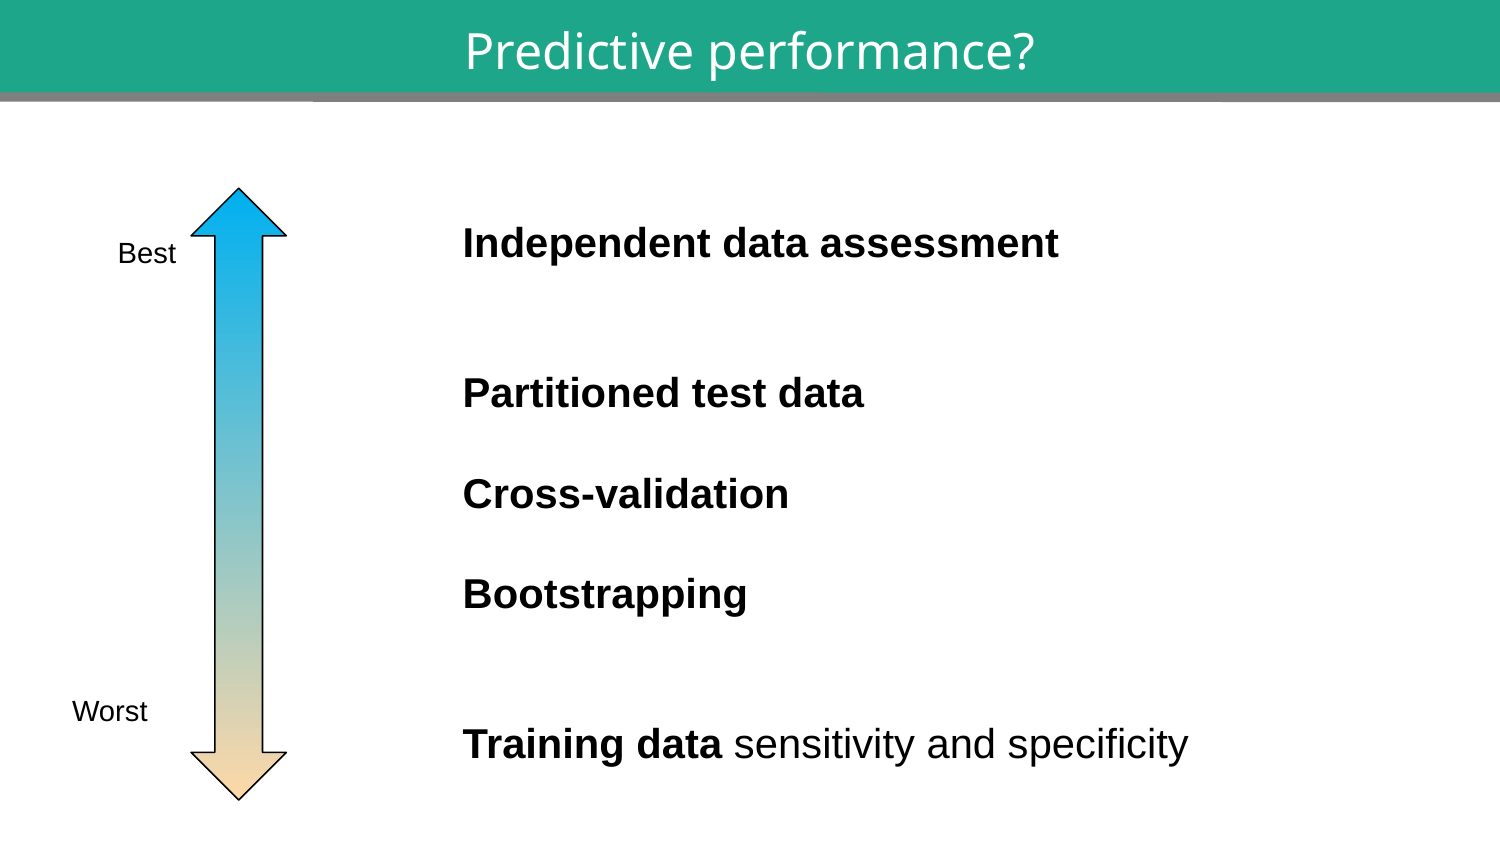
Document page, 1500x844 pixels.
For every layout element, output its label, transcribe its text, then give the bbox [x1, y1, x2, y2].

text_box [0, 0, 1500, 99]
text_box [200, 188, 277, 226]
text_box Independent data assessment Partitioned test data Cross-validation Bootstrapping Training data sensitivity and specificity [447, 208, 1296, 774]
text_box Worst [57, 684, 183, 770]
text_box Best [102, 226, 841, 312]
text_box [191, 312, 287, 801]
